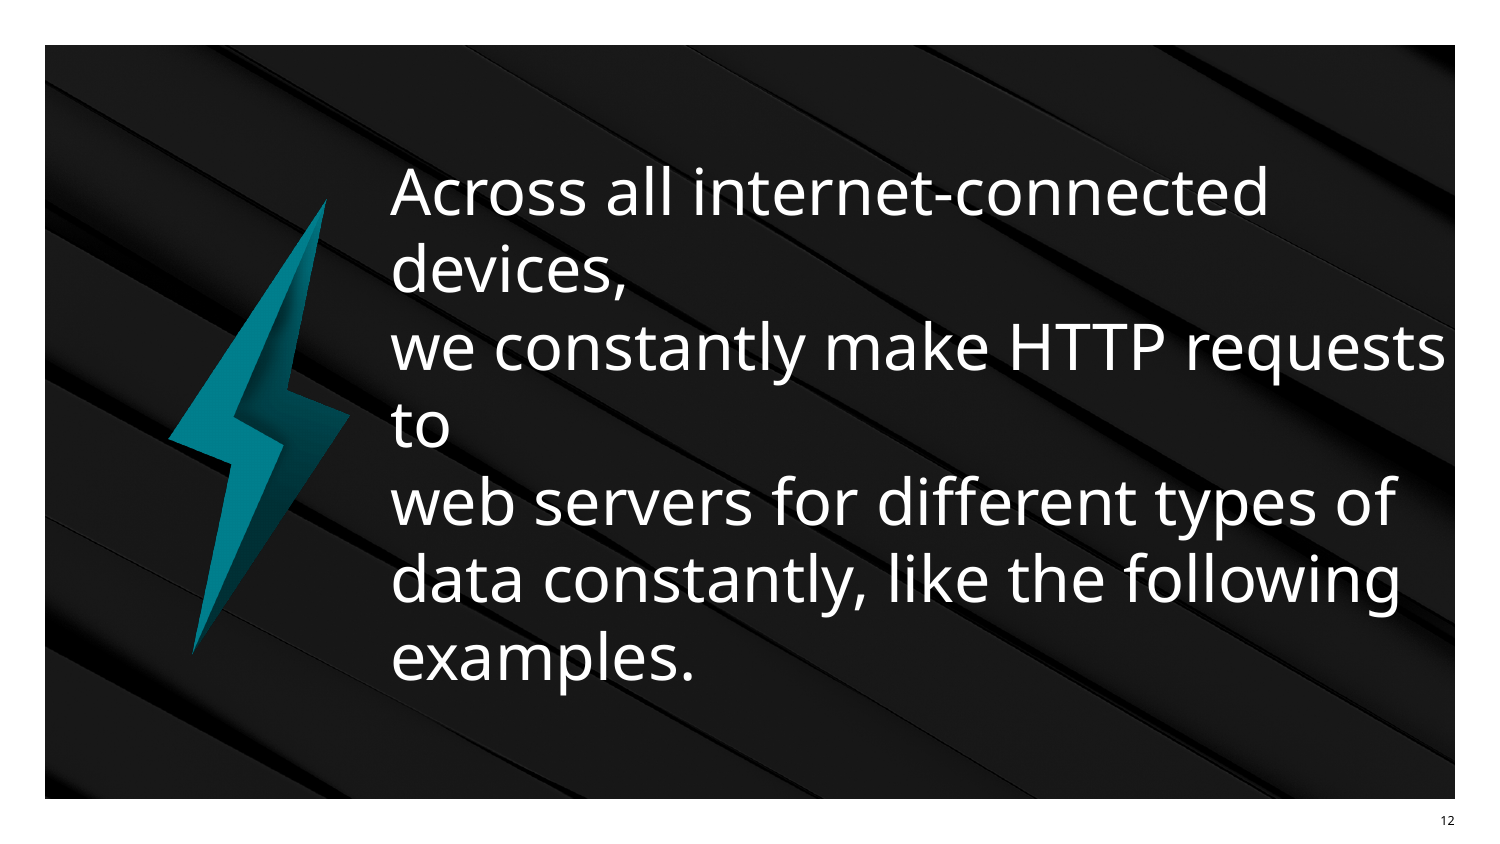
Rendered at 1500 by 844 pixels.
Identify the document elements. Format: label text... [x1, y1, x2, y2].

title Across all internet-connected devices, we constantly make HTTP requests to web servers for different types of data constantly, like the following examples. [0, 45, 1500, 799]
